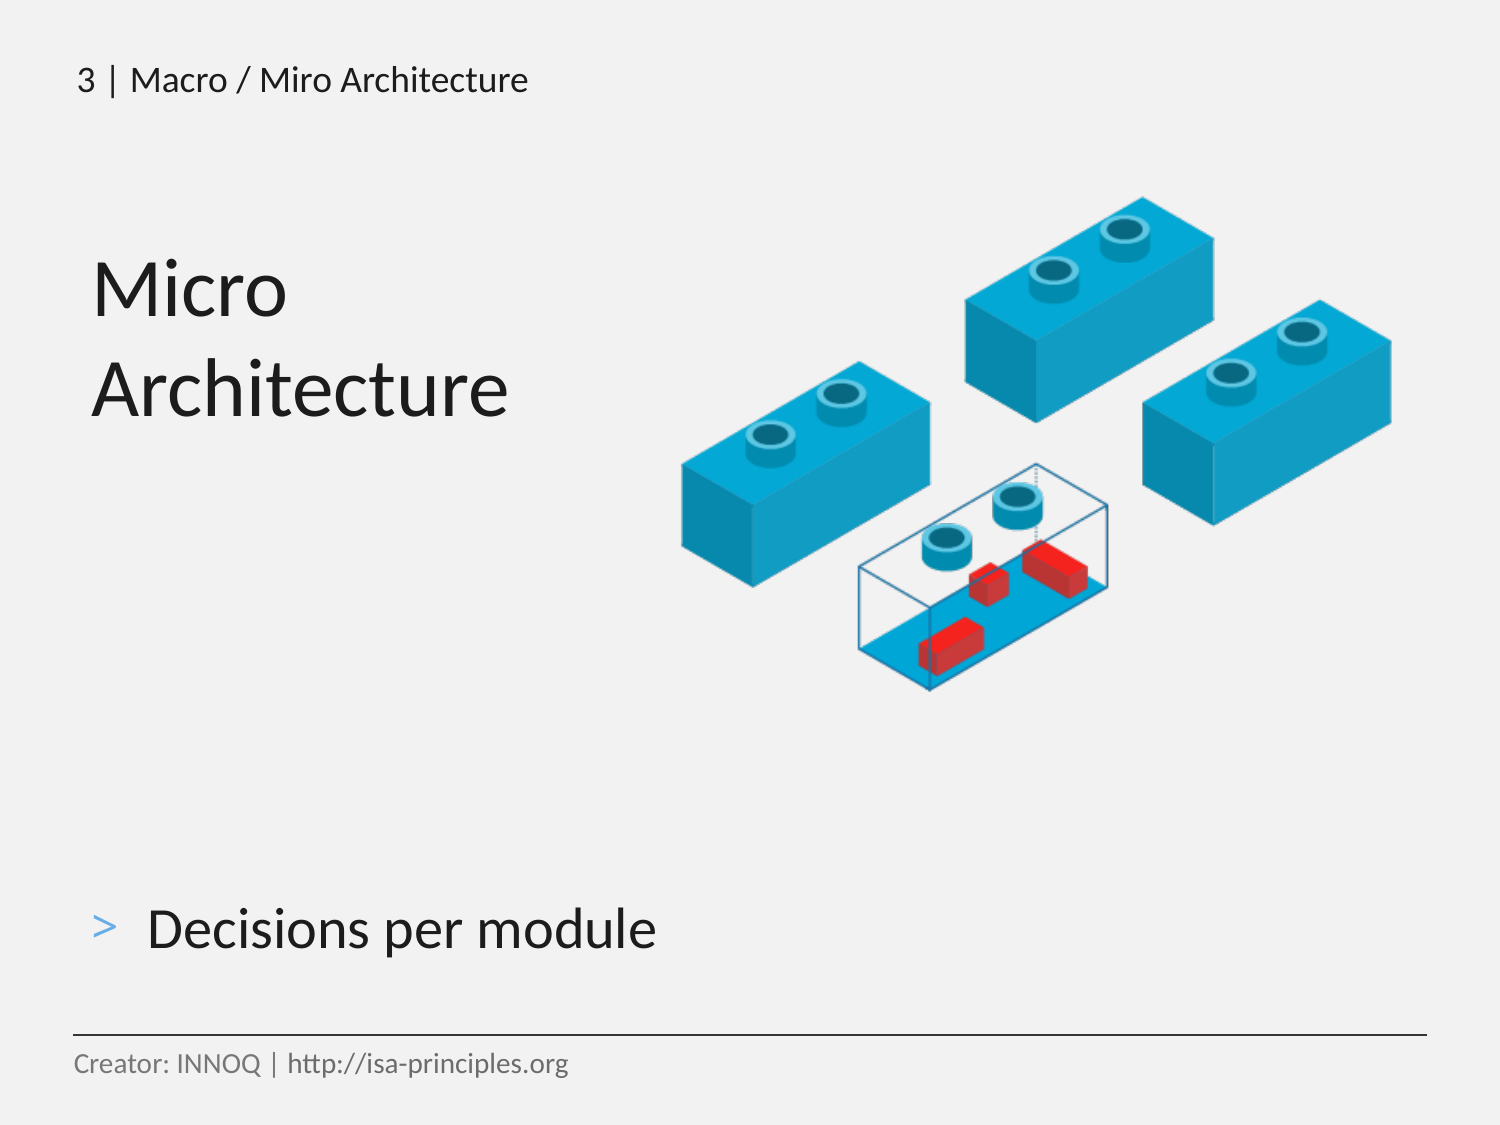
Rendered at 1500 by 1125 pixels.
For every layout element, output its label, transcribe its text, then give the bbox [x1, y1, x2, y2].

text_box Micro Architecture [76, 225, 334, 362]
footer Creator: INNOQ | http://isa-principles.org [73, 1040, 1427, 1083]
list Decisions per module [76, 362, 1424, 968]
picture [339, 73, 1500, 833]
list 3 | Macro / Miro Architecture [76, 54, 928, 101]
